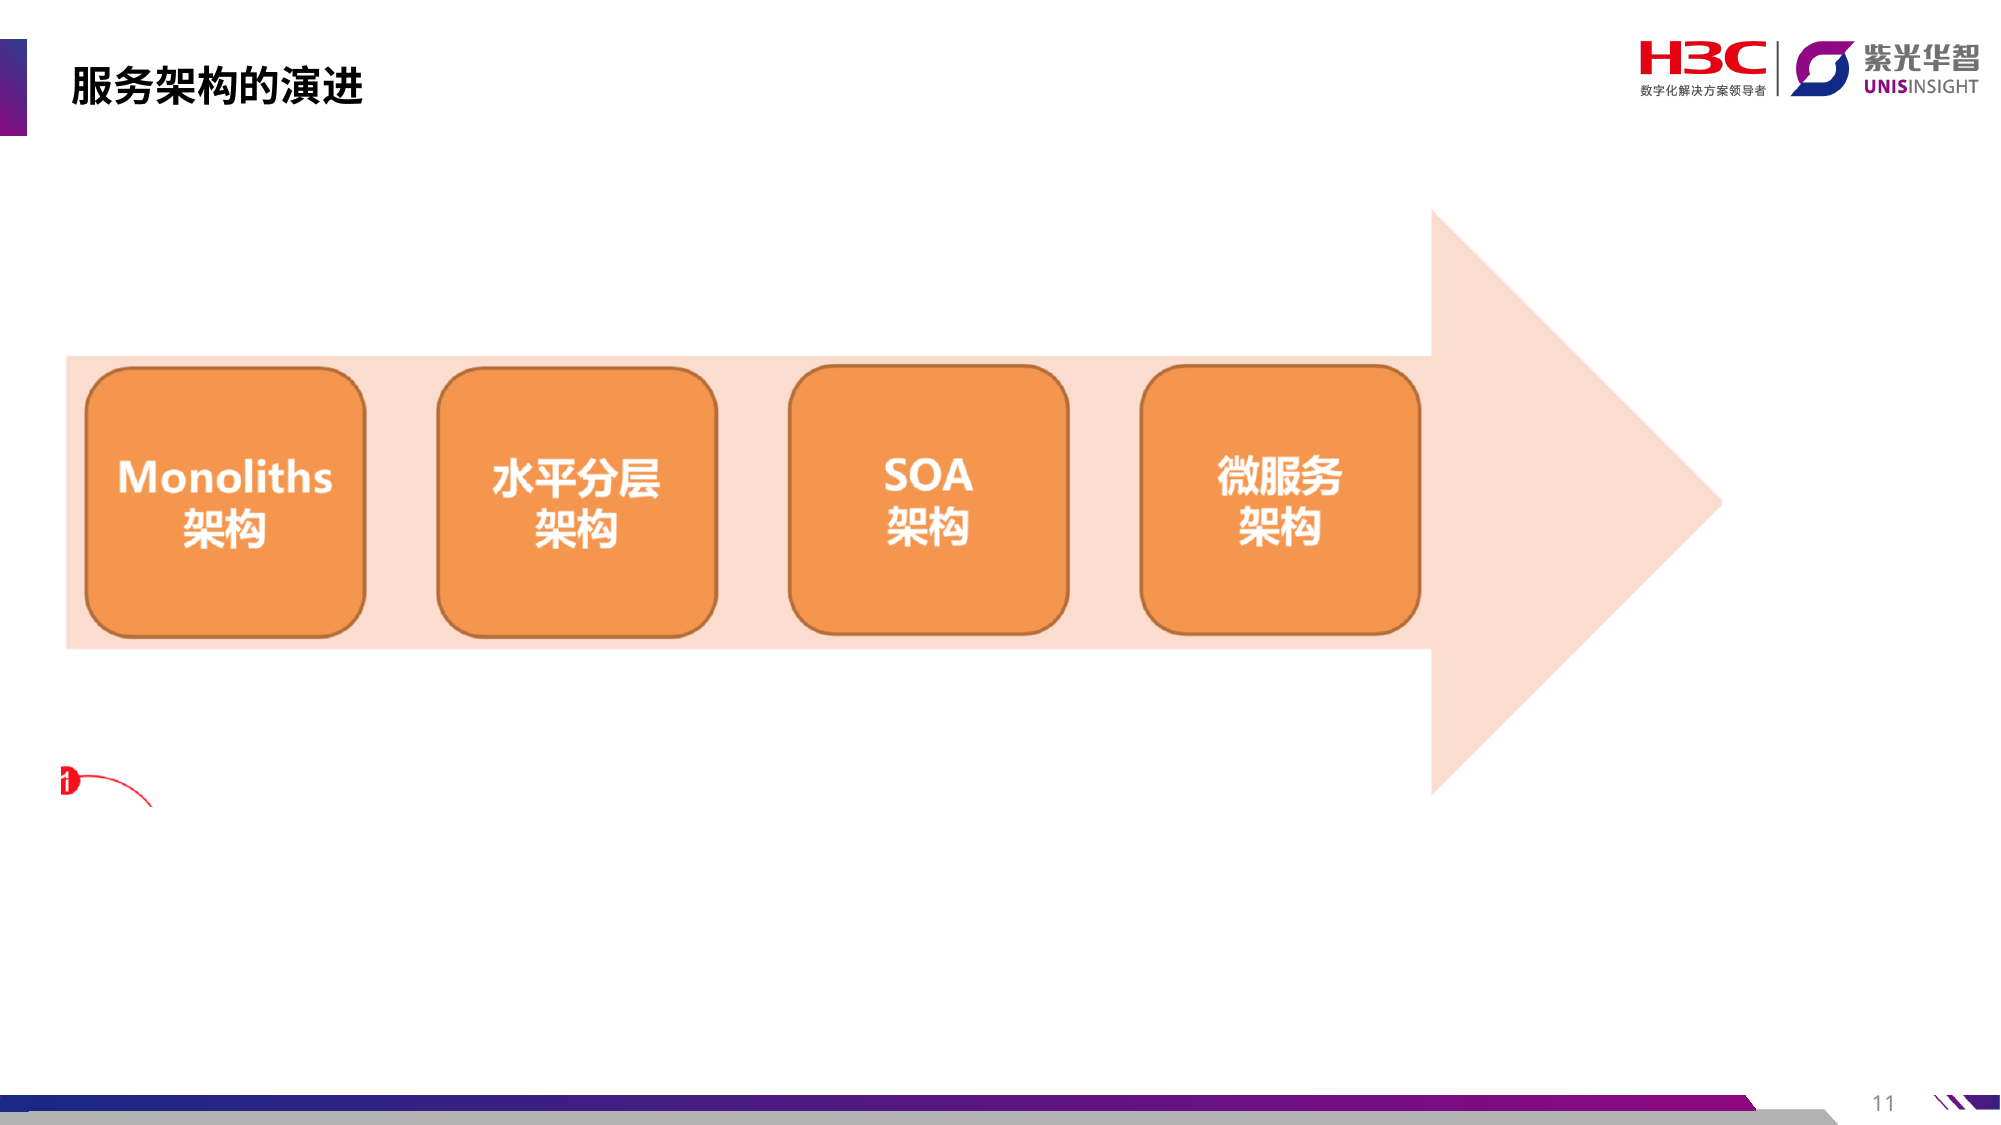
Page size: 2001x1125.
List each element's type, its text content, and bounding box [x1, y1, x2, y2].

picture [0, 1095, 2000, 1125]
title 服务架构的演进 [57, 40, 1722, 136]
picture [61, 172, 1722, 807]
picture [1638, 39, 1981, 97]
